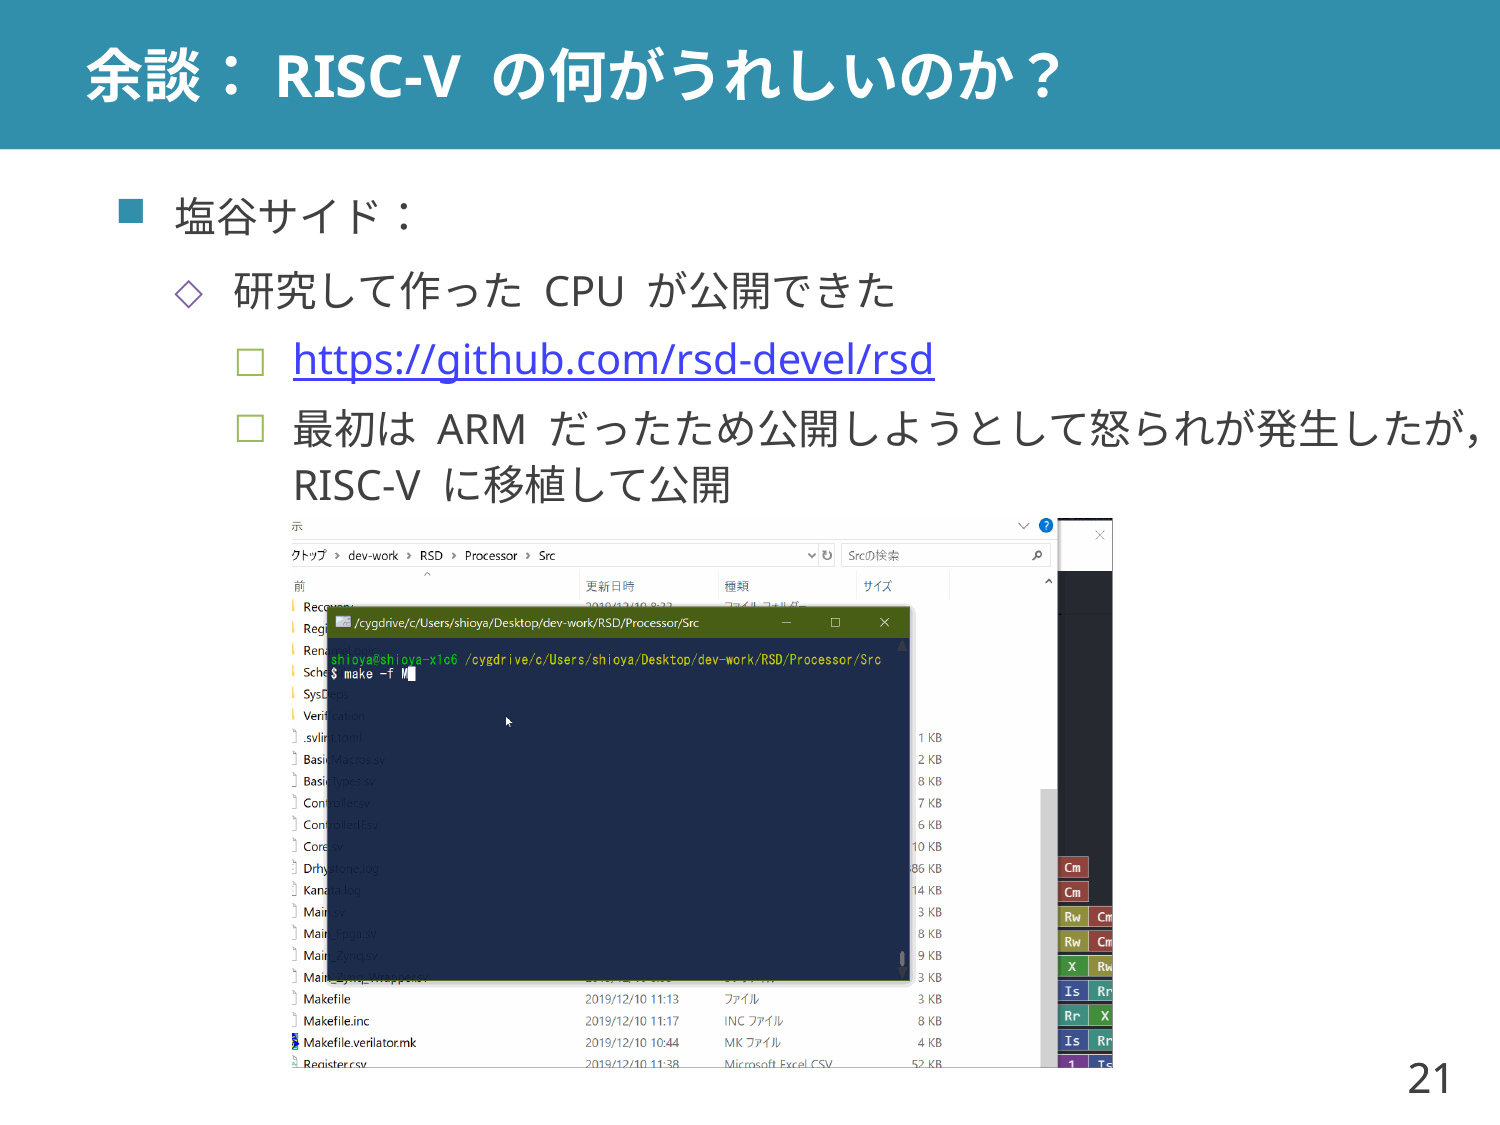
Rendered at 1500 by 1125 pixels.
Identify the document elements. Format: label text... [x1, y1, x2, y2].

title 余談：RISC-V の何がうれしいのか？ [70, 0, 1500, 150]
picture [292, 517, 1113, 1068]
list 塩谷サイド： 研究して作った CPU が公開できた https://github.com/rsd-devel/rsd 最初は ARM だったため公開しようとして怒られが発生したが，RISC-V に移植して公開 [100, 178, 1489, 1036]
